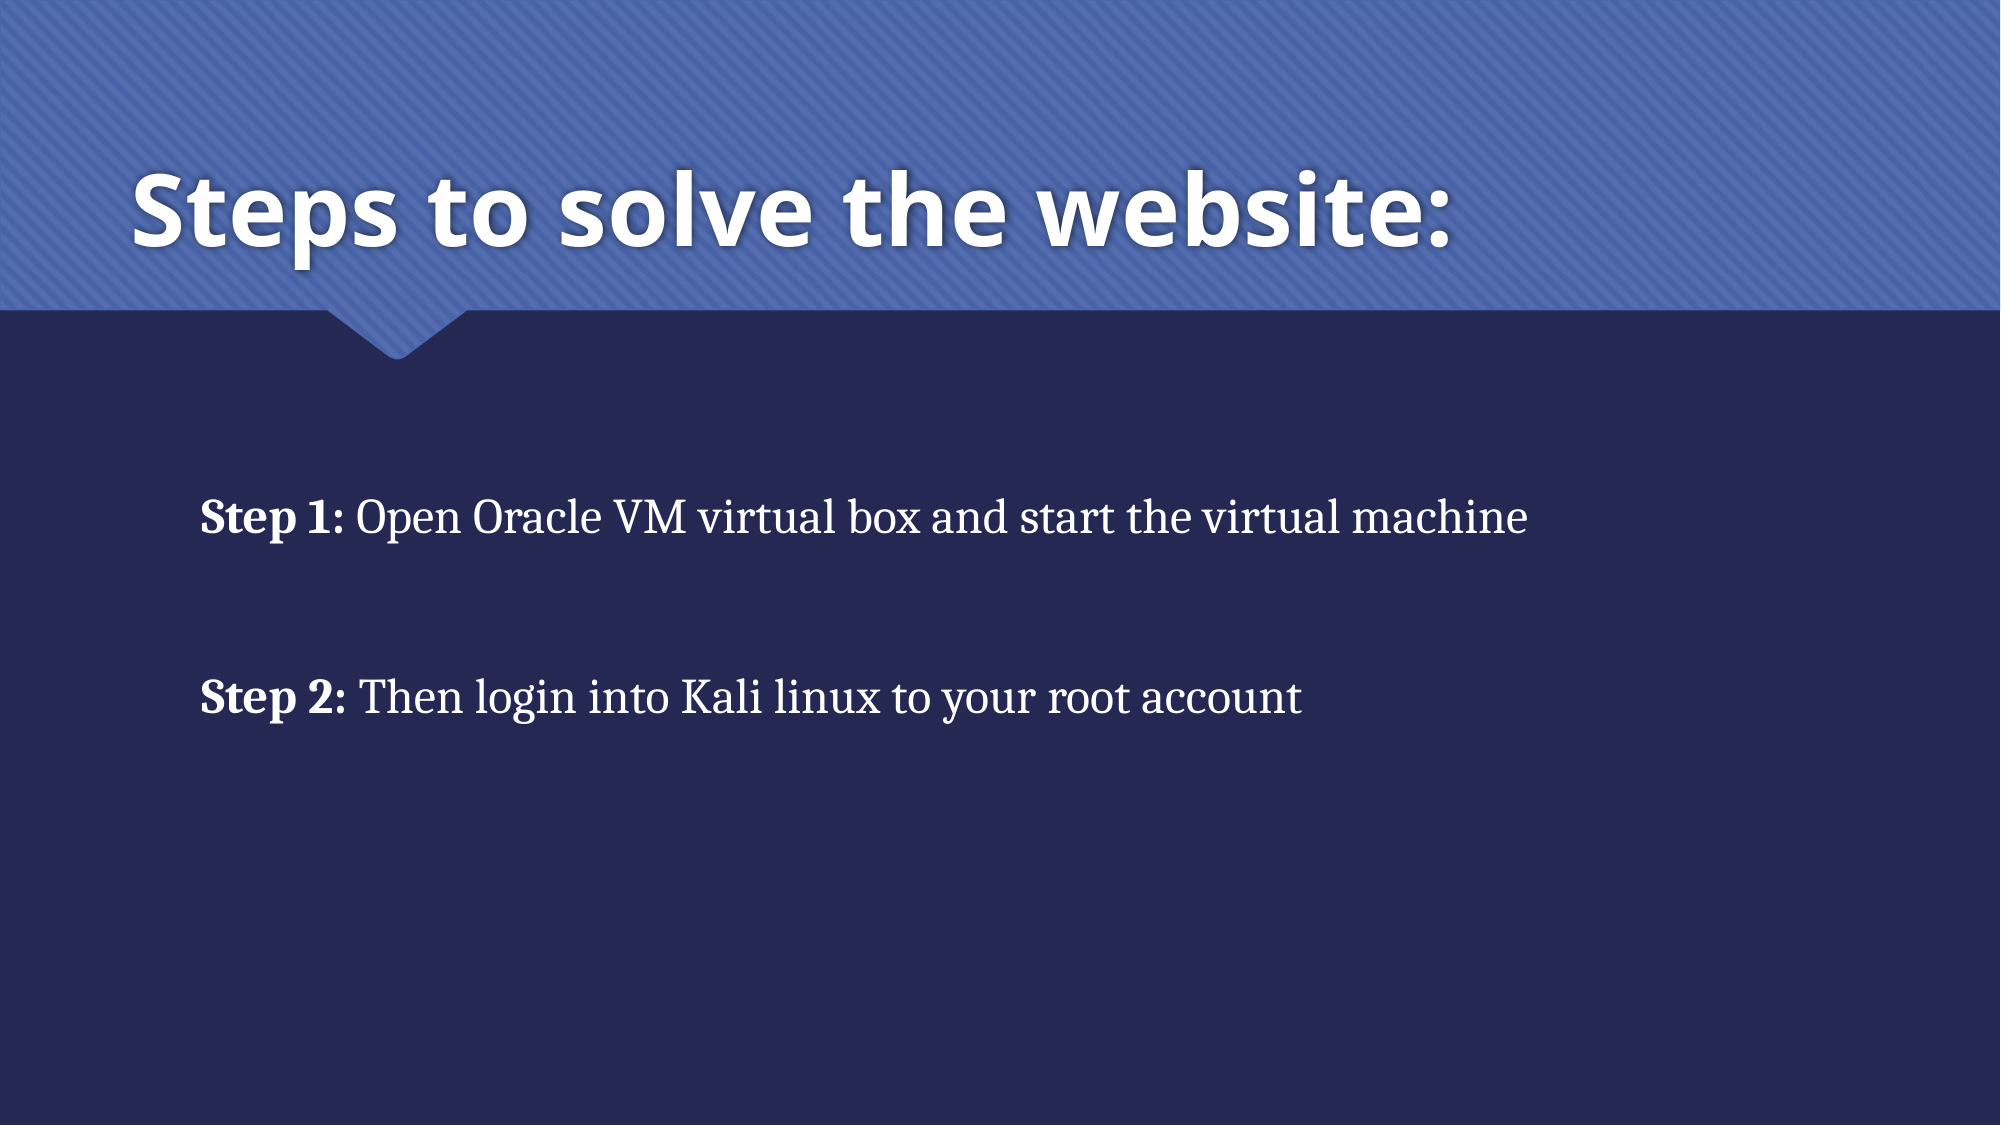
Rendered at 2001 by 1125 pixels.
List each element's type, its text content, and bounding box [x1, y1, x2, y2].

text_box Step 1: Open Oracle VM virtual box and start the virtual machine Step 2: Then login into Kali linux to your root account [186, 476, 1814, 732]
title Steps to solve the website: [115, 10, 1708, 274]
